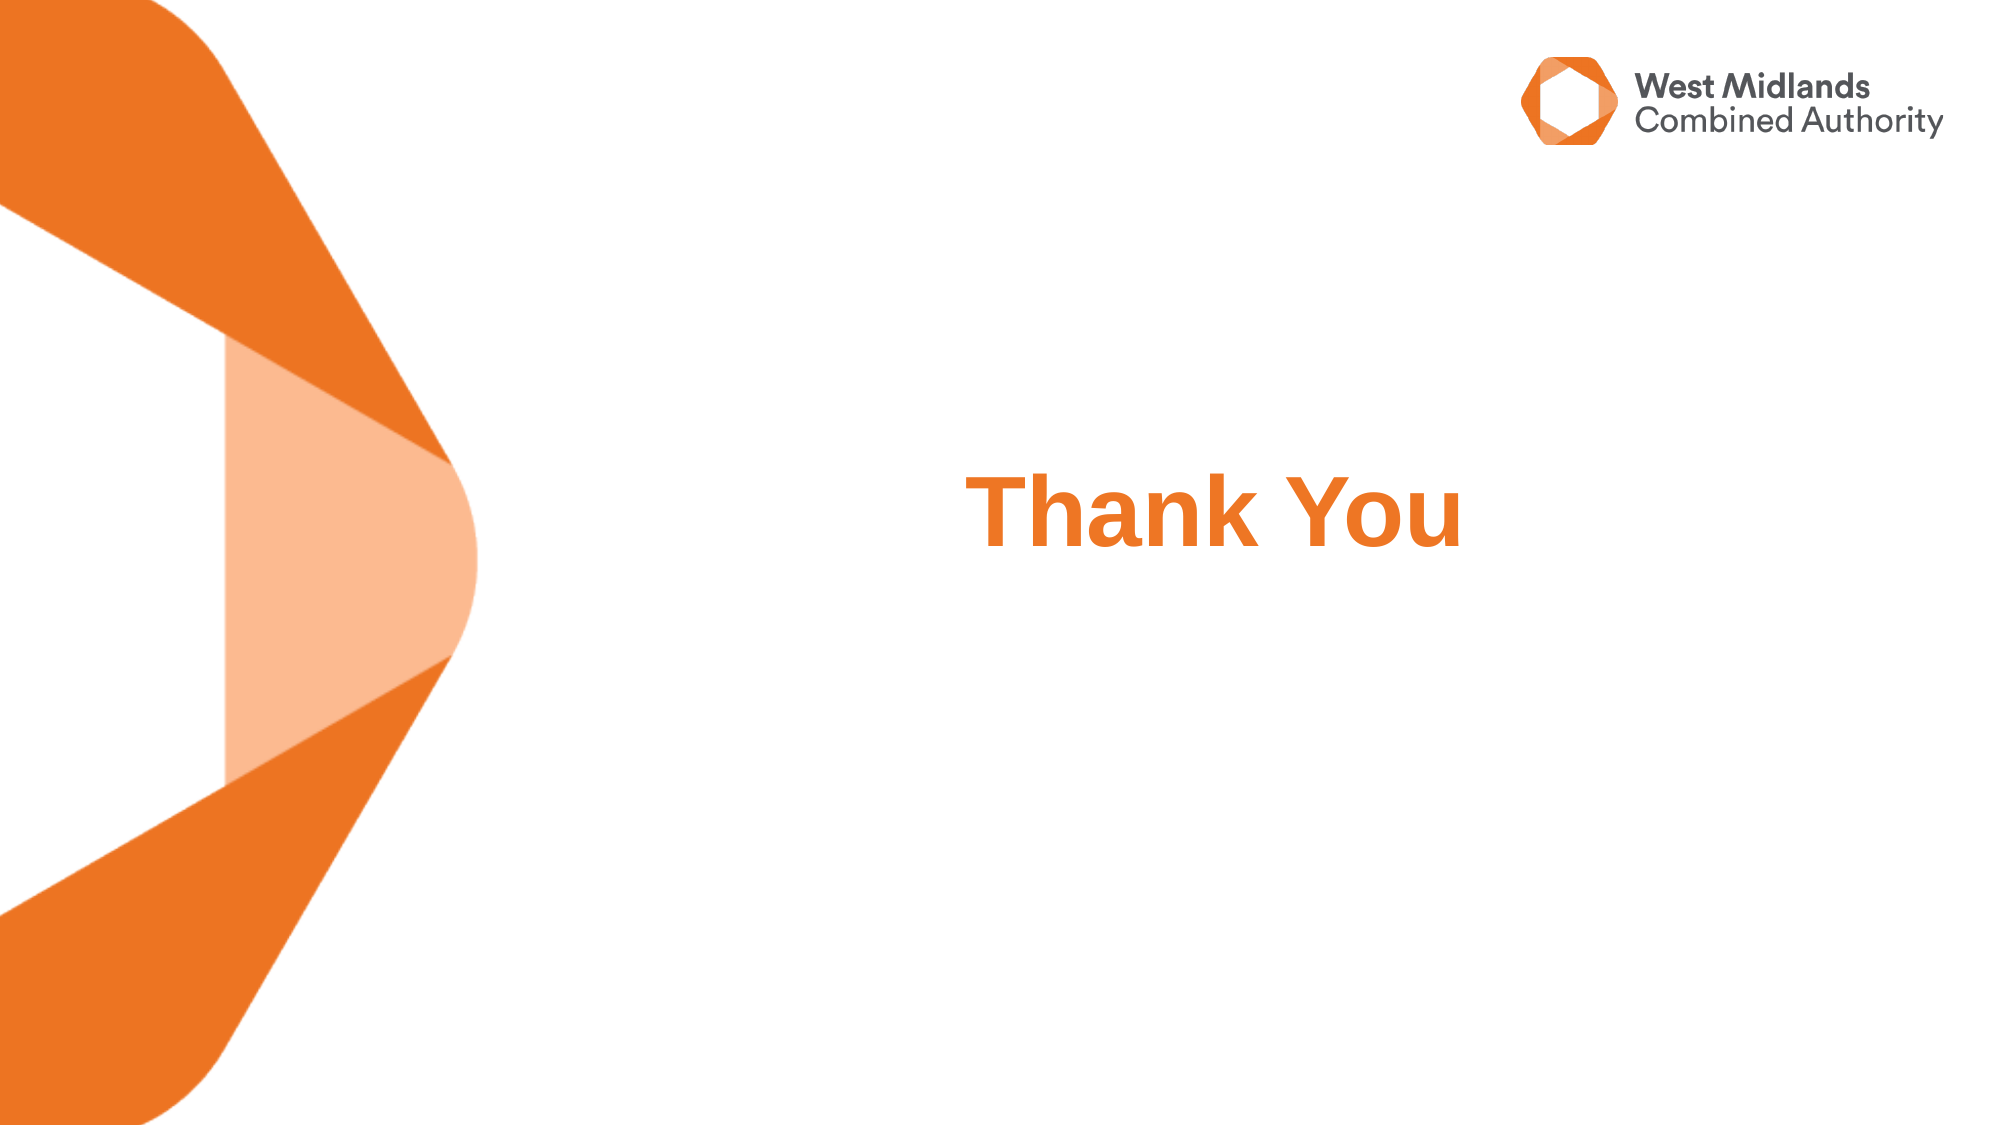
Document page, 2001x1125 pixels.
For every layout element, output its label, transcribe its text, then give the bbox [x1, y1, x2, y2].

picture [0, 0, 663, 1125]
title Thank You [488, 184, 1944, 576]
